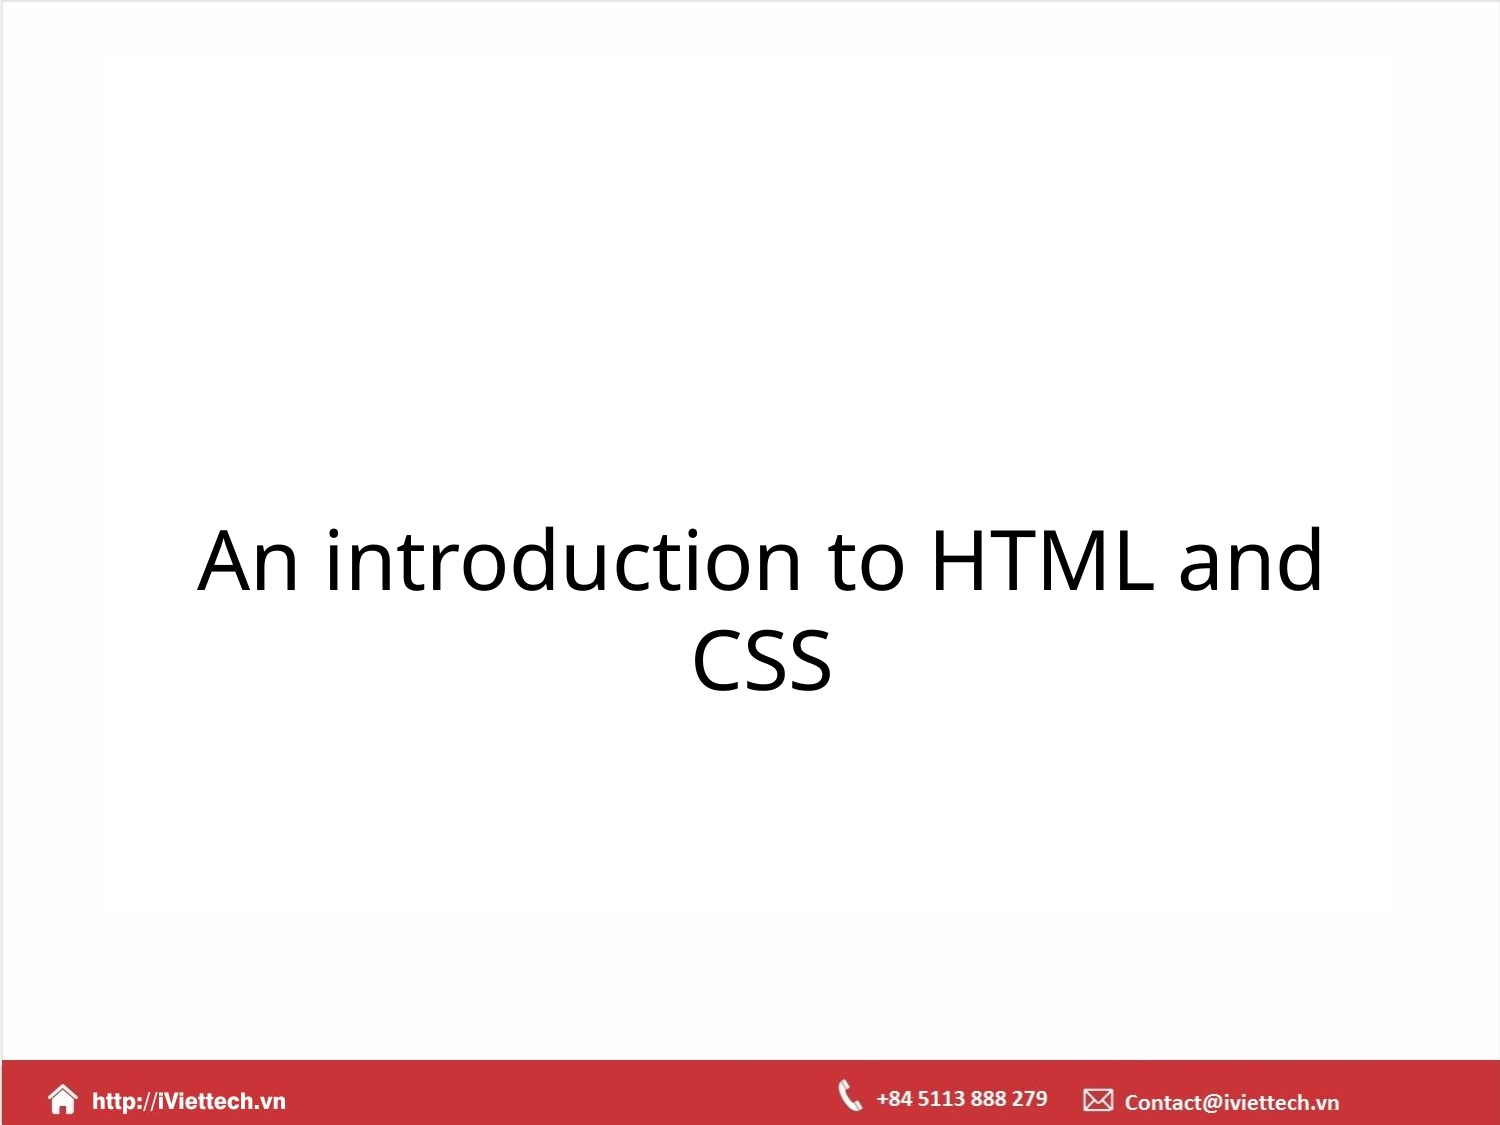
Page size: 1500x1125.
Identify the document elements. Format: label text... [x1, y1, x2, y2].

subtitle An introduction to HTML and CSS [162, 499, 1363, 688]
picture [0, 0, 1500, 1125]
